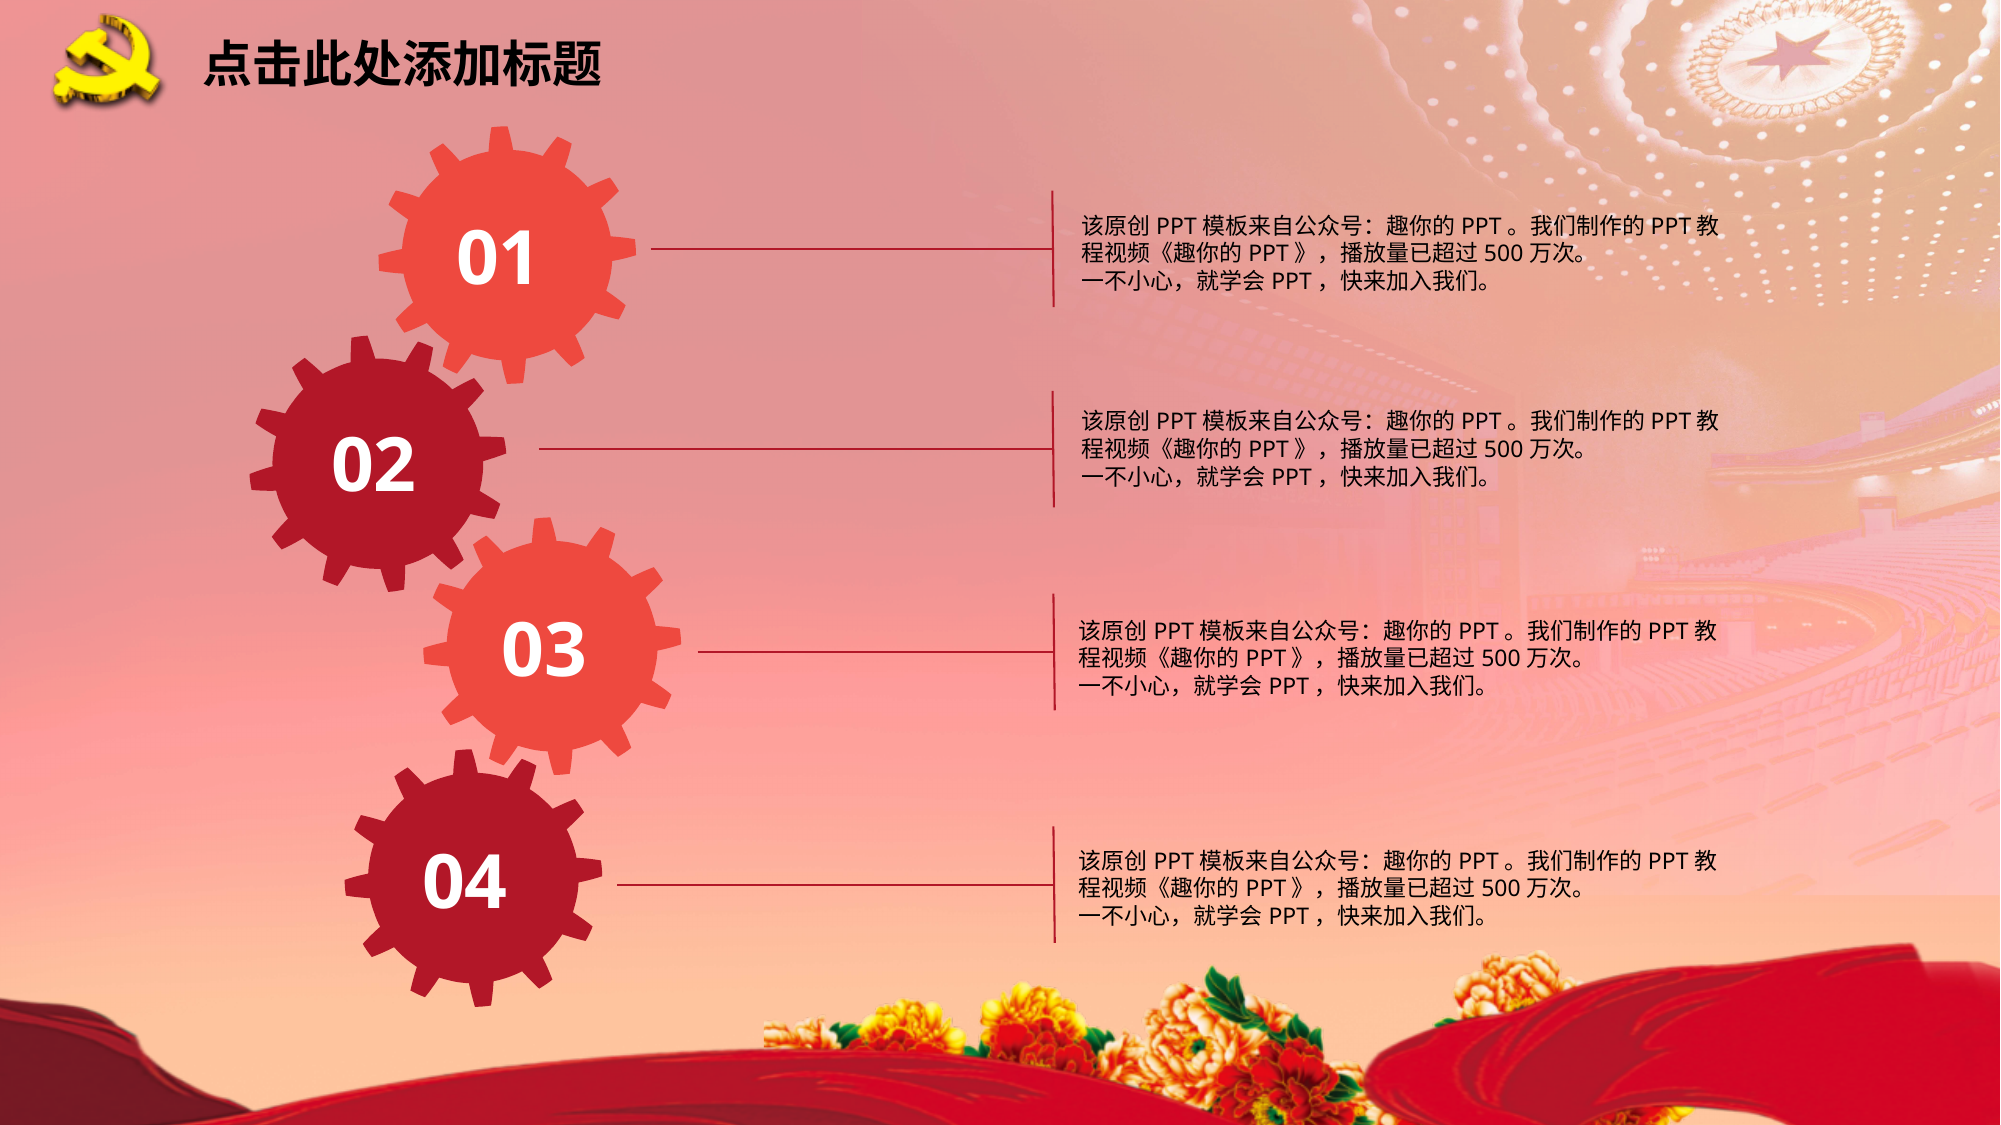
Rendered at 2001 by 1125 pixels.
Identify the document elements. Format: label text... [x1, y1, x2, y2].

text_box 01 [441, 201, 572, 307]
text_box 02 [316, 408, 447, 514]
text_box 该原创PPT模板来自公众号：趣你的PPT。我们制作的PPT教程视频《趣你的PPT》，播放量已超过500万次。 一不小心，就学会PPT，快来加入我们。 [1067, 372, 1756, 552]
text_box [0, 0, 2000, 924]
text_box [697, 593, 1055, 711]
text_box 该原创PPT模板来自公众号：趣你的PPT。我们制作的PPT教程视频《趣你的PPT》，播放量已超过500万次。 一不小心，就学会PPT，快来加入我们。 [1067, 176, 1756, 357]
text_box 04 [407, 826, 538, 924]
text_box [344, 749, 603, 924]
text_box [650, 190, 1054, 308]
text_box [617, 826, 1055, 943]
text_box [16, 0, 662, 128]
text_box [423, 517, 682, 775]
text_box [378, 128, 637, 384]
text_box 该原创PPT模板来自公众号：趣你的PPT。我们制作的PPT教程视频《趣你的PPT》，播放量已超过500万次。 一不小心，就学会PPT，快来加入我们。 [1064, 811, 1754, 924]
text_box 03 [487, 594, 618, 700]
text_box 该原创PPT模板来自公众号：趣你的PPT。我们制作的PPT教程视频《趣你的PPT》，播放量已超过500万次。 一不小心，就学会PPT，快来加入我们。 [1064, 581, 1754, 762]
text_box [538, 390, 1054, 508]
text_box [249, 335, 507, 592]
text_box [0, 924, 2000, 1125]
